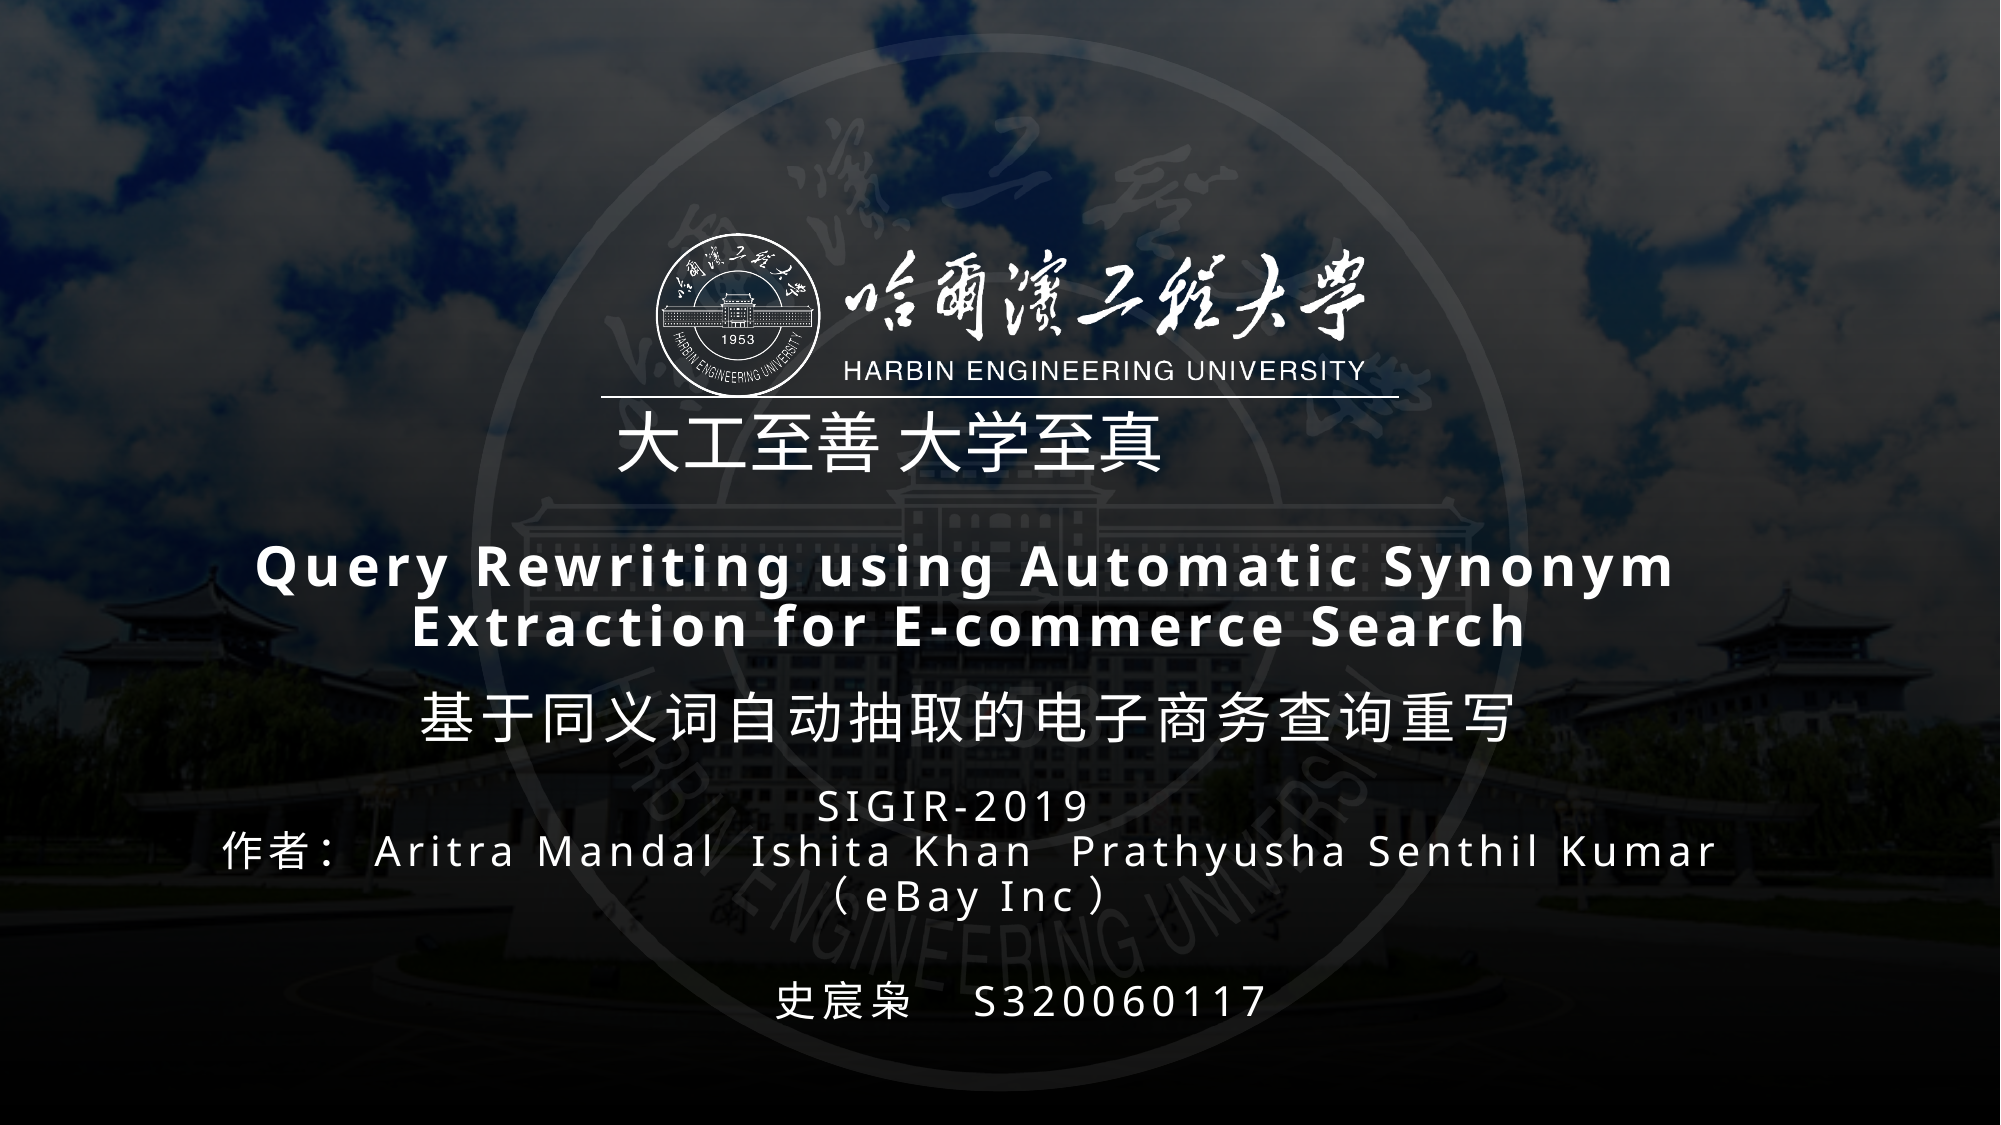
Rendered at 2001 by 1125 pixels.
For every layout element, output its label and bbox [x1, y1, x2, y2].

picture [0, 0, 2000, 1125]
text_box [655, 233, 1365, 396]
